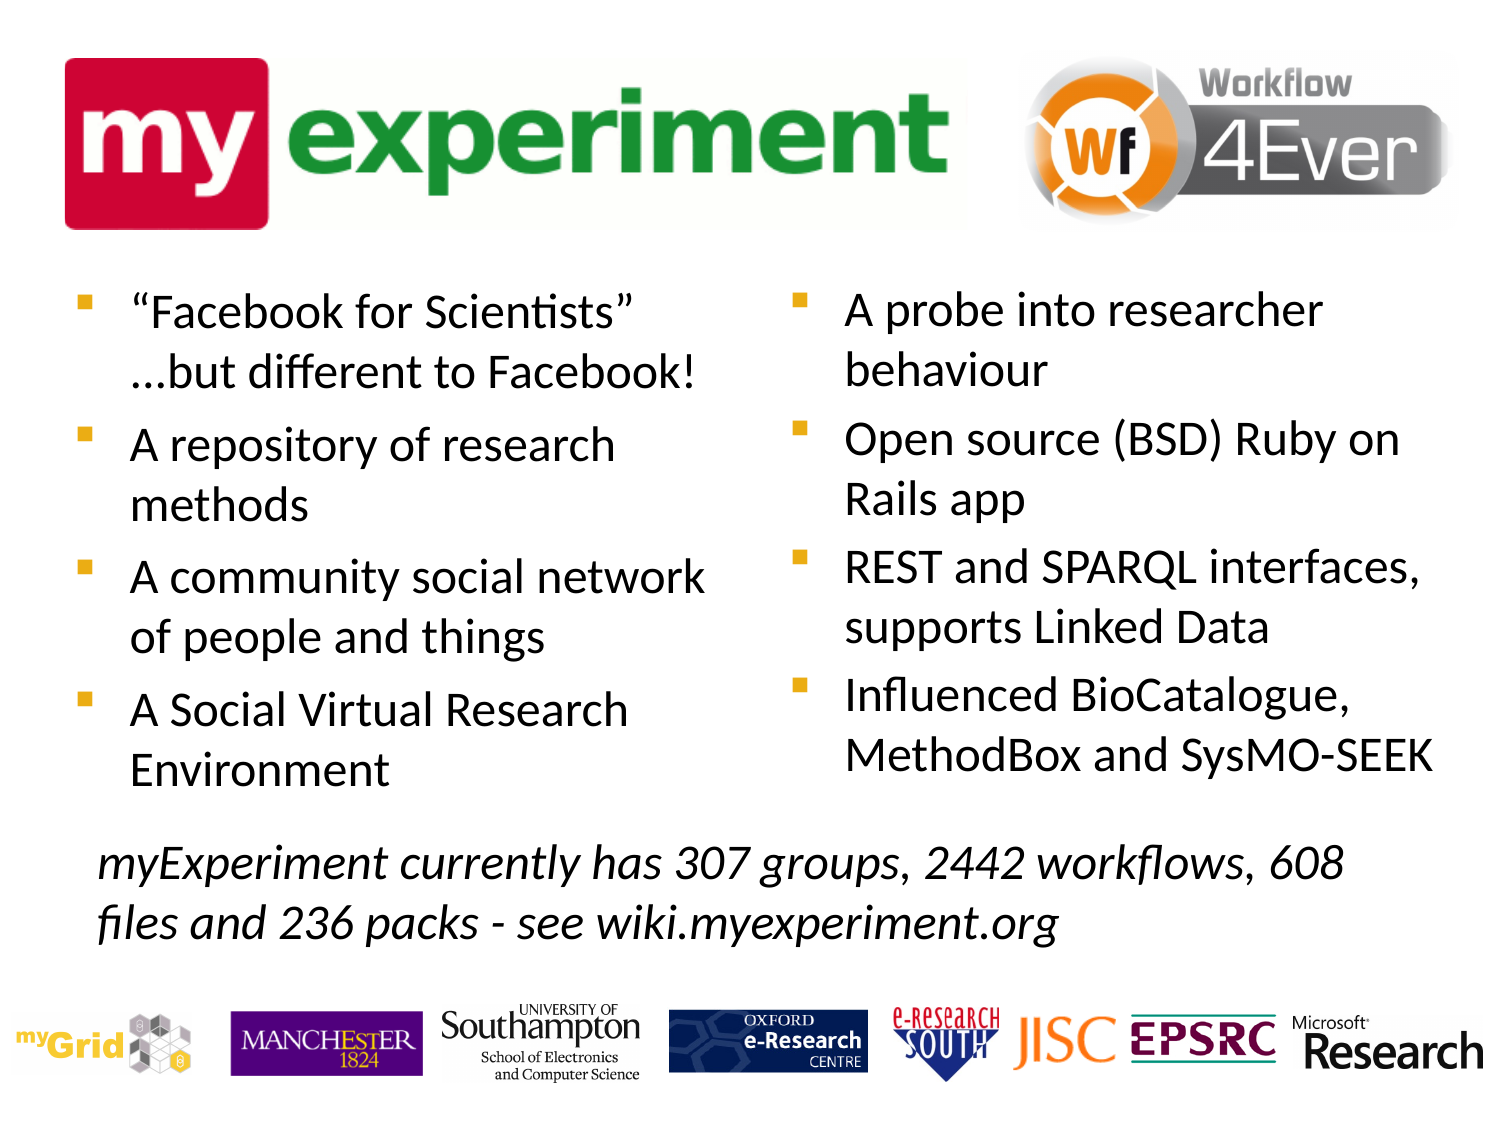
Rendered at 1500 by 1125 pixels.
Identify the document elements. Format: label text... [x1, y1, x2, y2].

picture [442, 1004, 640, 1083]
picture [1292, 1015, 1483, 1069]
text_box A probe into researcher behaviour Open source (BSD) Ruby on Rails app REST and SPARQL interfaces, supports Linked Data Influenced BioCatalogue, MethodBox and SysMO-SEEK [773, 269, 1500, 847]
picture [892, 1007, 999, 1082]
picture [229, 1011, 423, 1076]
picture [666, 1006, 870, 1074]
text_box myExperiment currently has 307 groups, 2442 workflows, 608 files and 236 packs - see wiki.myexperiment.org [82, 822, 1442, 941]
picture [1000, 1007, 1279, 1075]
text_box “Facebook for Scientists” ...but different to Facebook! A repository of research methods A community social network of people and things A Social Virtual Research Environment [58, 271, 773, 752]
picture [11, 1012, 193, 1075]
picture [1016, 49, 1459, 232]
picture [64, 58, 968, 230]
